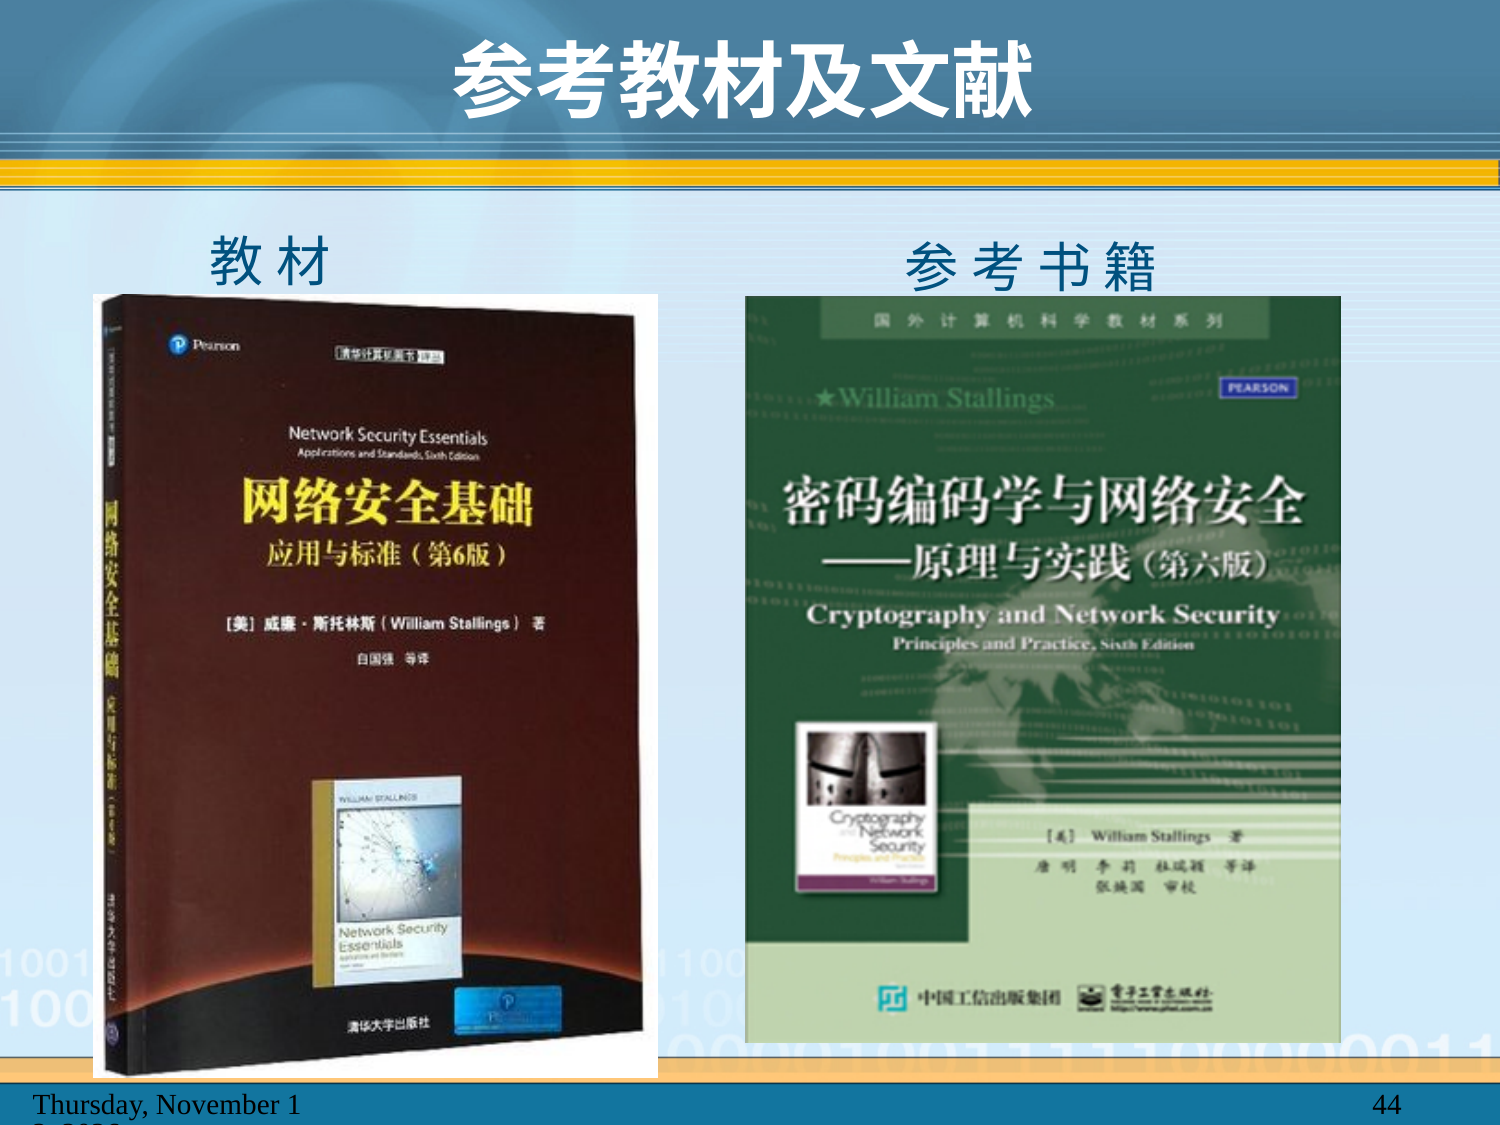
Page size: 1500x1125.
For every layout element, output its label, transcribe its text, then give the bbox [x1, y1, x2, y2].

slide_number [17, 1078, 331, 1125]
title 参考教材及文献 [93, 0, 1393, 161]
text_box 参 考 书 籍 [889, 193, 1251, 295]
text_box 教 材 [194, 187, 400, 292]
slide_number 44 [1104, 1078, 1417, 1125]
picture [0, 0, 1500, 1125]
